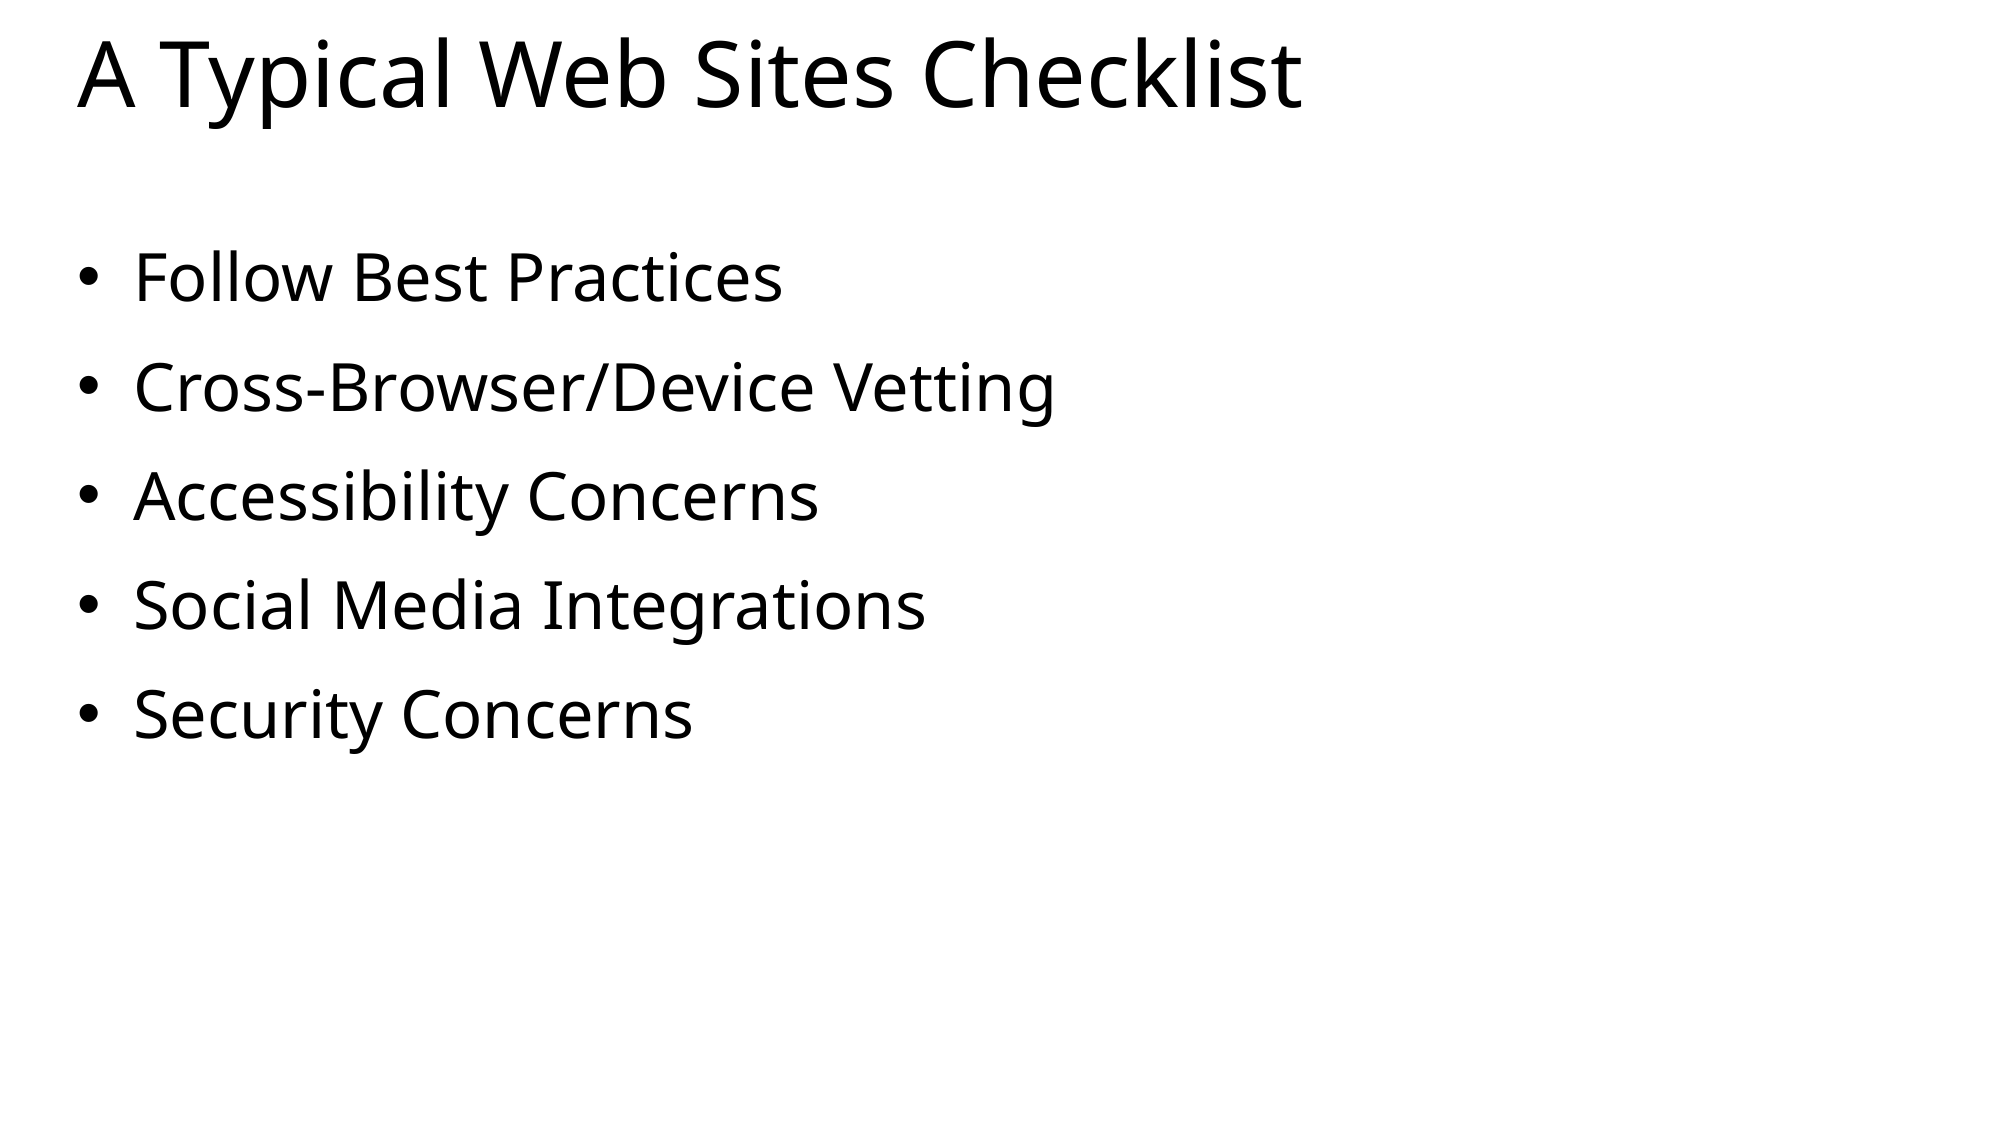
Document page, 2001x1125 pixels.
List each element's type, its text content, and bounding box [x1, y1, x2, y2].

title A Typical Web Sites Checklist [62, 29, 1953, 205]
list Follow Best Practices Cross-Browser/Device Vetting Accessibility Concerns Social Media Integrations Security Concerns [62, 227, 1953, 1096]
